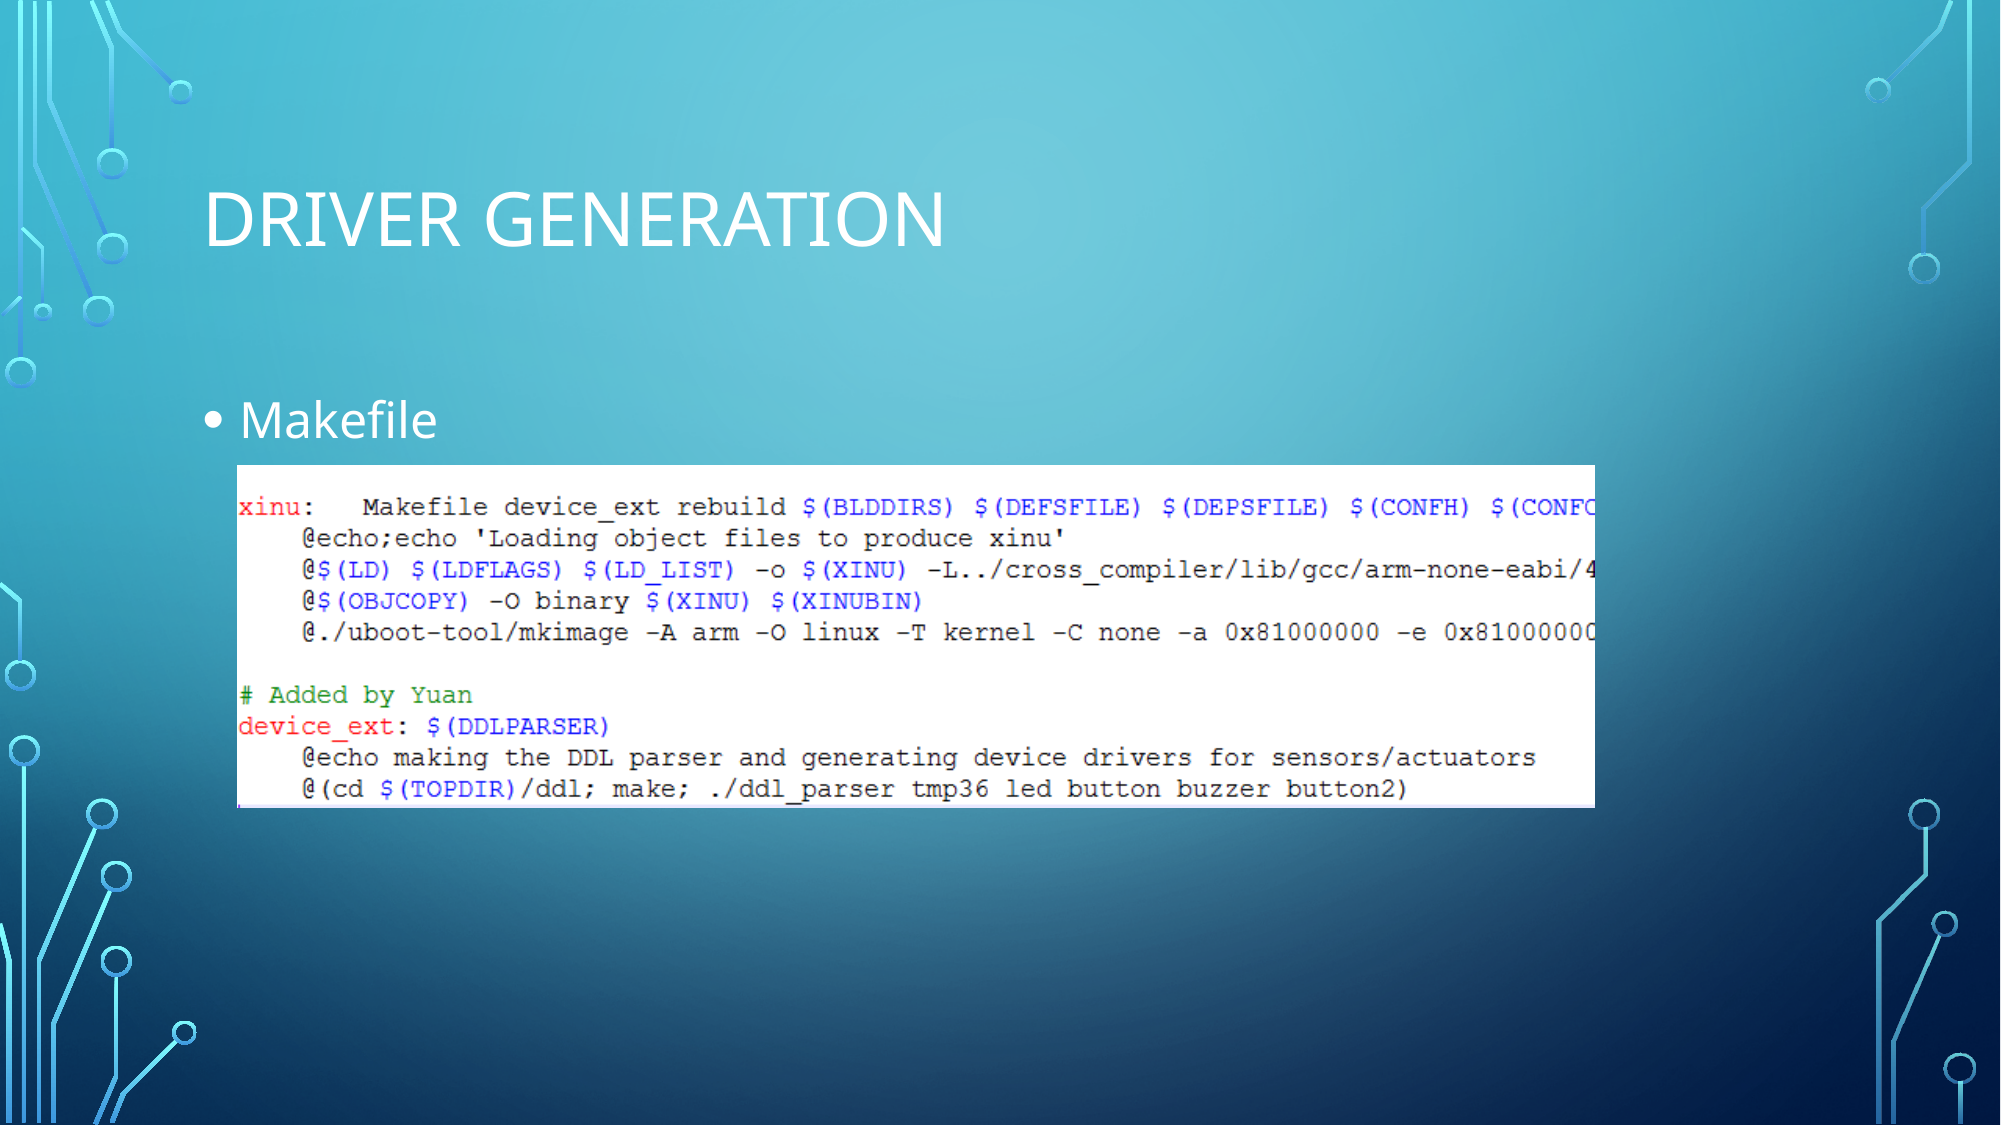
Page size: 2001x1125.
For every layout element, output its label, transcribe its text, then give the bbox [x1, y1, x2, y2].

picture [237, 465, 1595, 808]
title Driver generation [187, 101, 1813, 344]
list Makefile [187, 369, 1813, 950]
